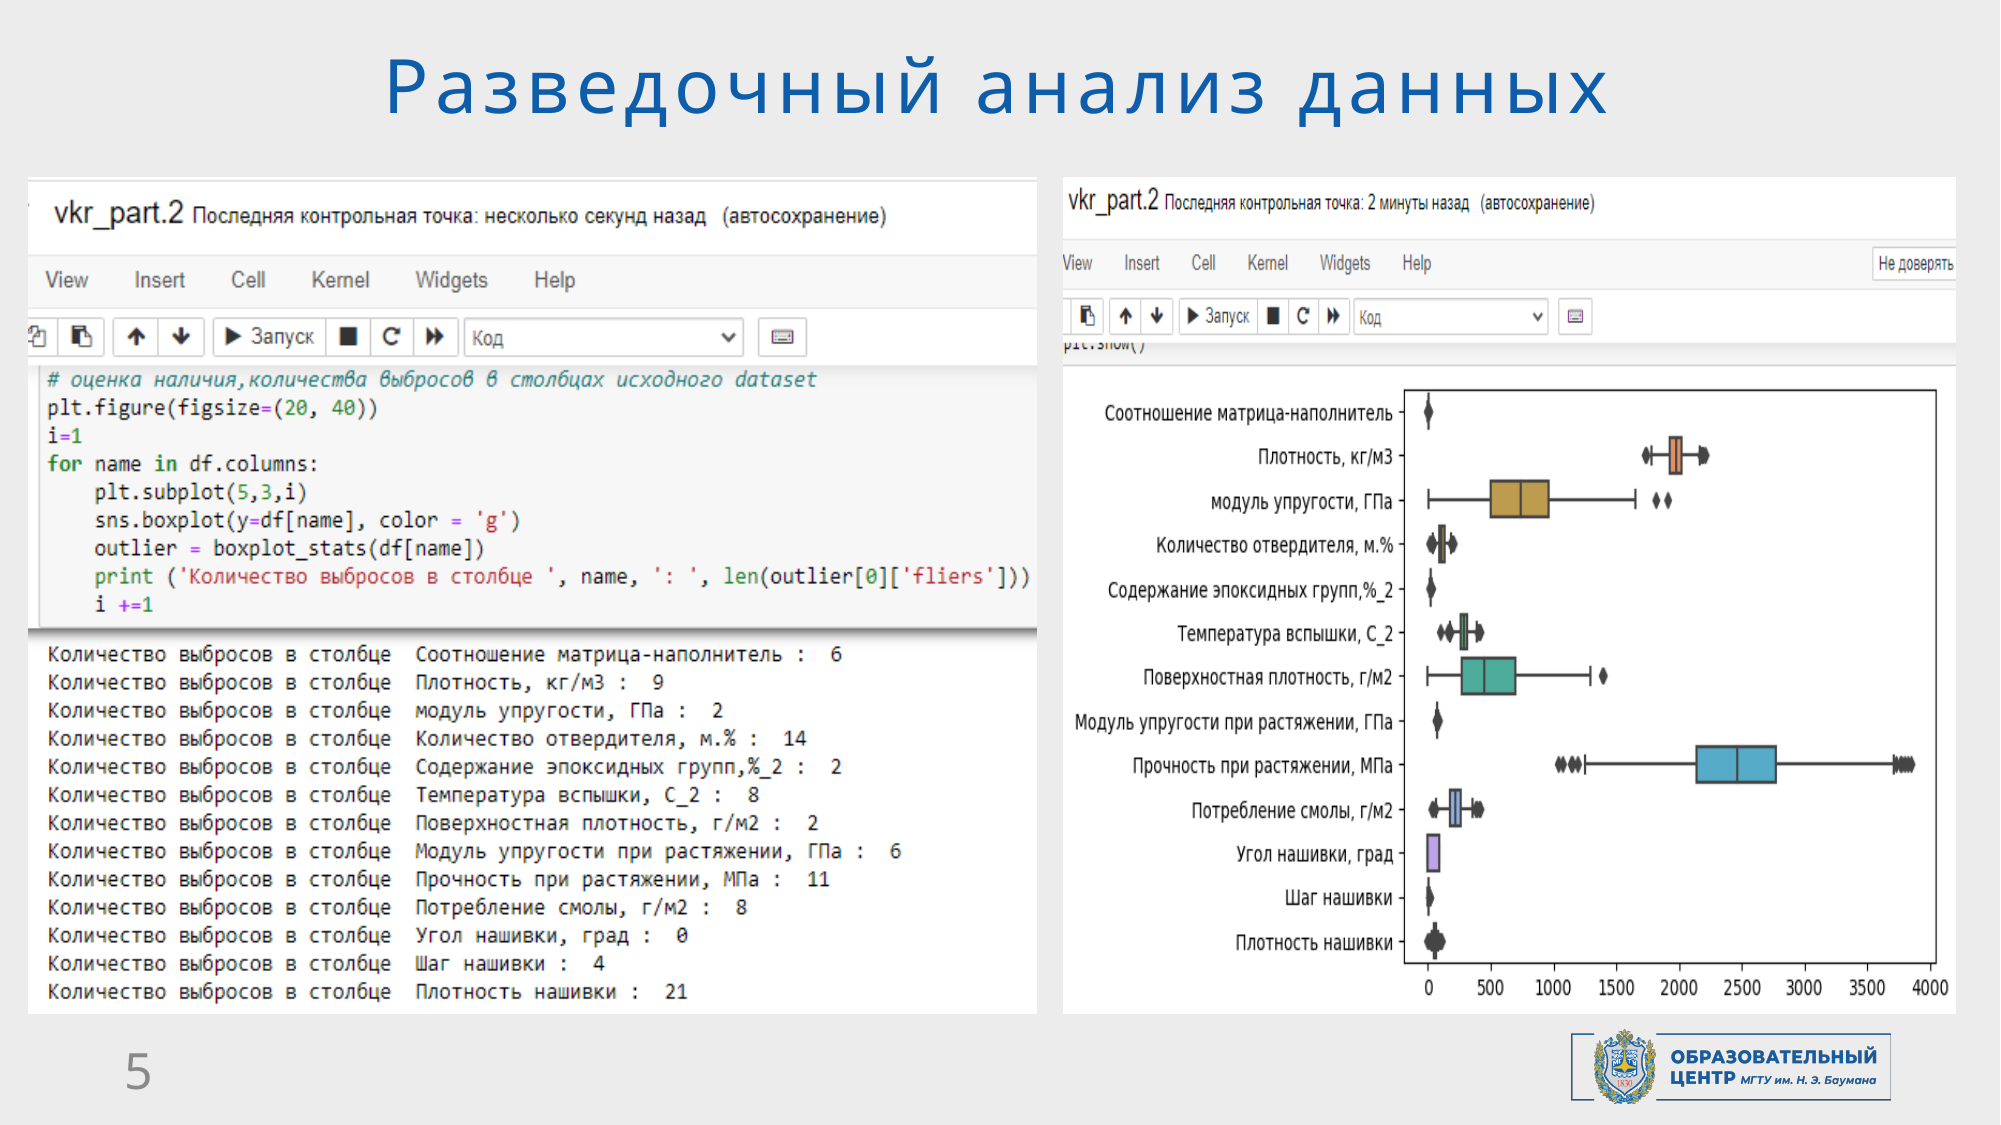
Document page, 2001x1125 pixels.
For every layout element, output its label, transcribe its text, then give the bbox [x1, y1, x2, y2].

slide_number 5 [109, 1043, 248, 1104]
picture [1063, 177, 1956, 1014]
title Разведочный анализ данных [66, 21, 1929, 158]
picture [27, 177, 1037, 1014]
picture [1571, 1029, 1891, 1104]
